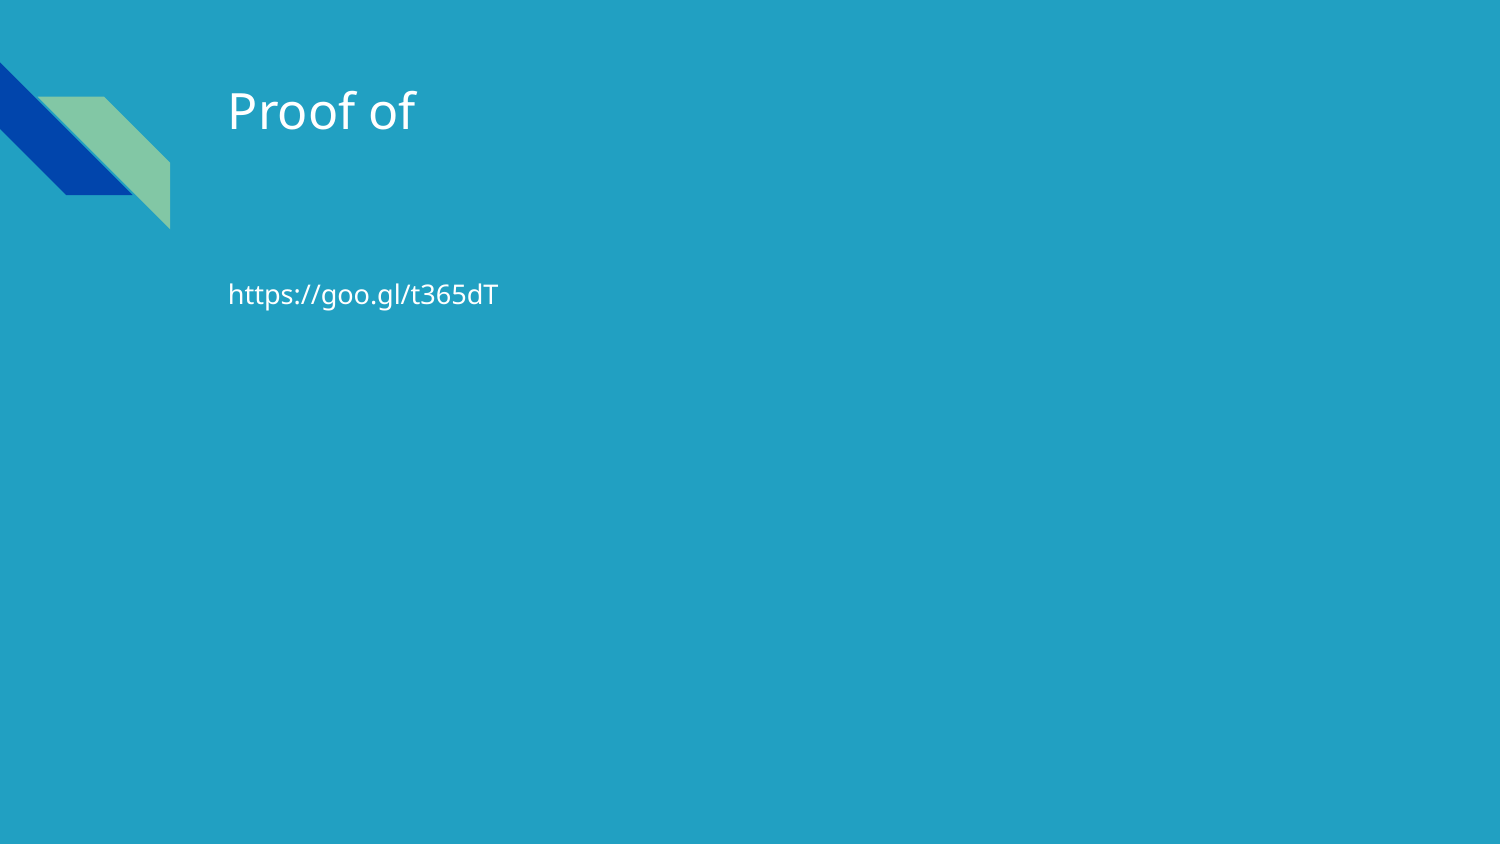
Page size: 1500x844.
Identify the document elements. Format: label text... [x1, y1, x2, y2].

title Proof of [212, 64, 1368, 215]
list https://goo.gl/t365dT [212, 257, 1368, 735]
